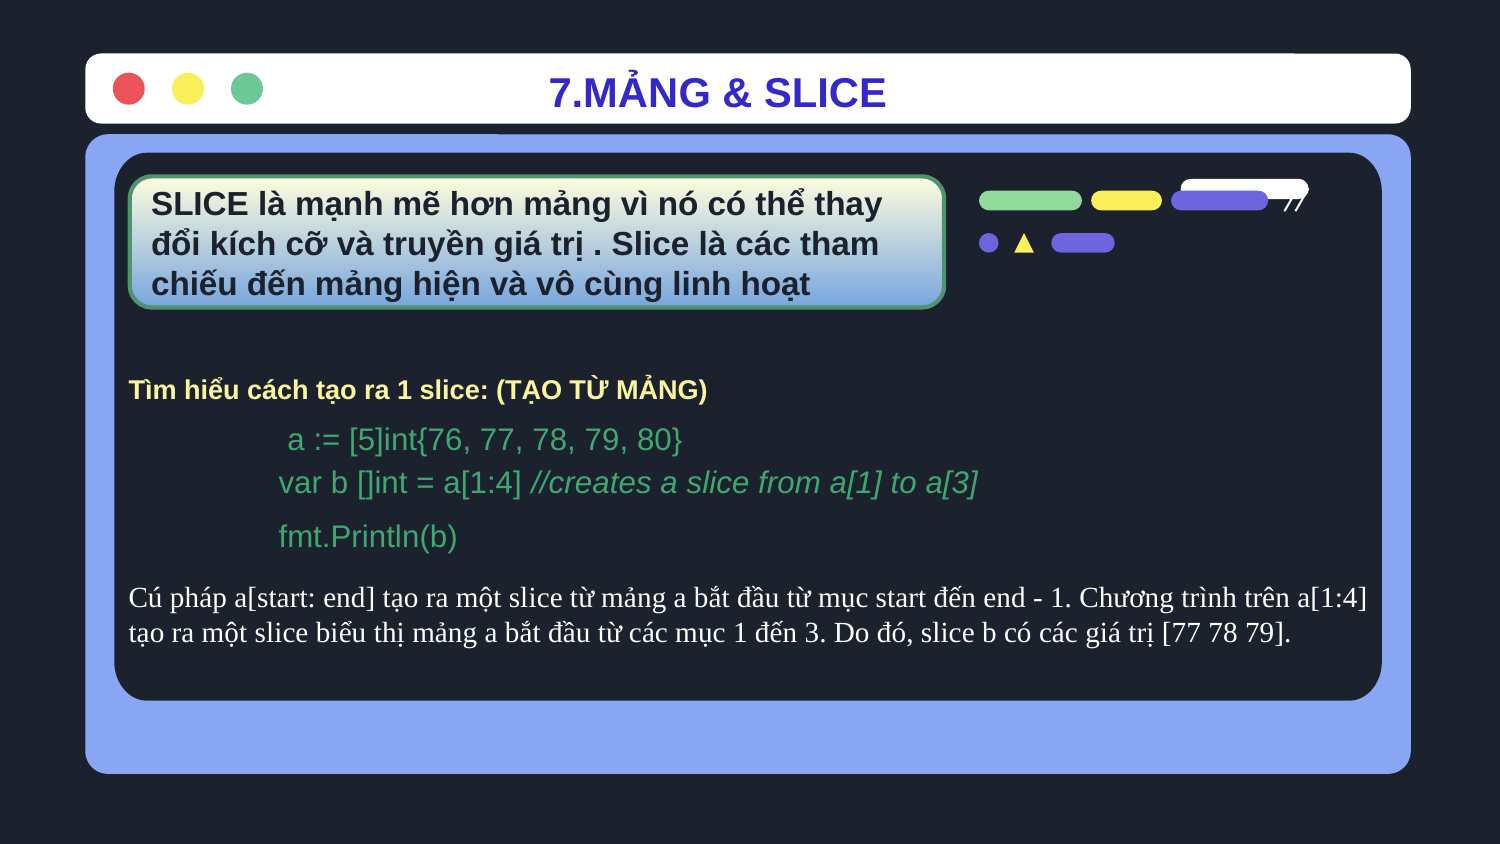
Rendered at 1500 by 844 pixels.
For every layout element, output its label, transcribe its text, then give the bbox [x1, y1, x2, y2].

text_box SLICE là mạnh mẽ hơn mảng vì nó có thể thay đổi kích cỡ và truyền giá trị . Slice là các tham chiếu đến mảng hiện và vô cùng linh hoạt [127, 174, 947, 310]
text_box 7.MẢNG & SLICE [413, 57, 1023, 123]
text_box Tìm hiểu cách tạo ra 1 slice: (TẠO TỪ MẢNG) a := [5]int{76, 77, 78, 79, 80} var b []int = a[1:4] //creates a slice from a[1] to a[3] fmt.Println(b) Cú pháp a[start: end] tạo ra một slice từ mảng a bắt đầu từ mục start đến end - 1. Chương trình trên a[1:4] tạo ra một slice biểu thị mảng a bắt đầu từ các mục 1 đến 3. Do đó, slice b có các giá trị [77 78 79]. [113, 360, 1387, 657]
